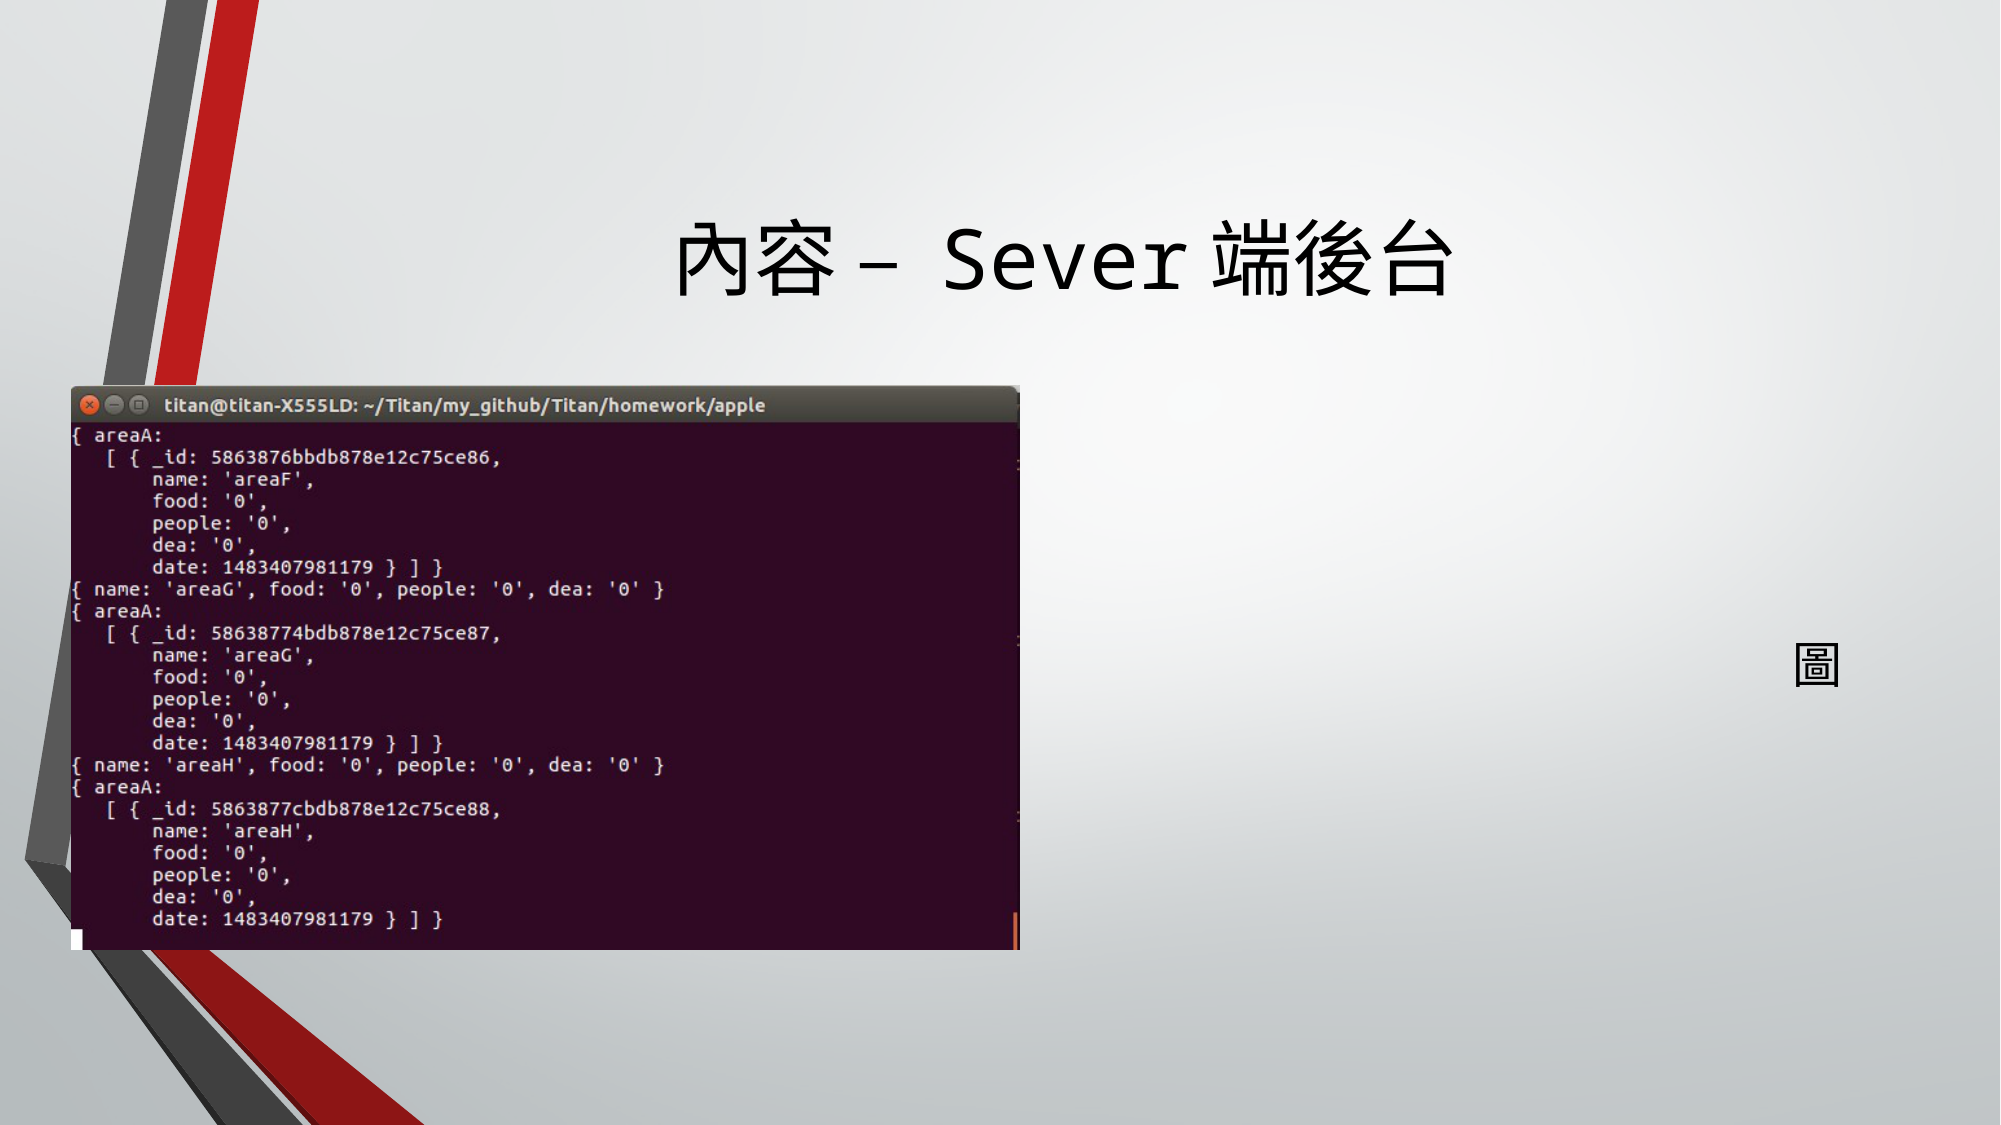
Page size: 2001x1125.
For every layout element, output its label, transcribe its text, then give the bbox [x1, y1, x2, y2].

picture [71, 384, 1020, 951]
list 圖為 Web sever [1020, 437, 1887, 950]
title 內容 – Sever端後台 [243, 112, 1887, 400]
